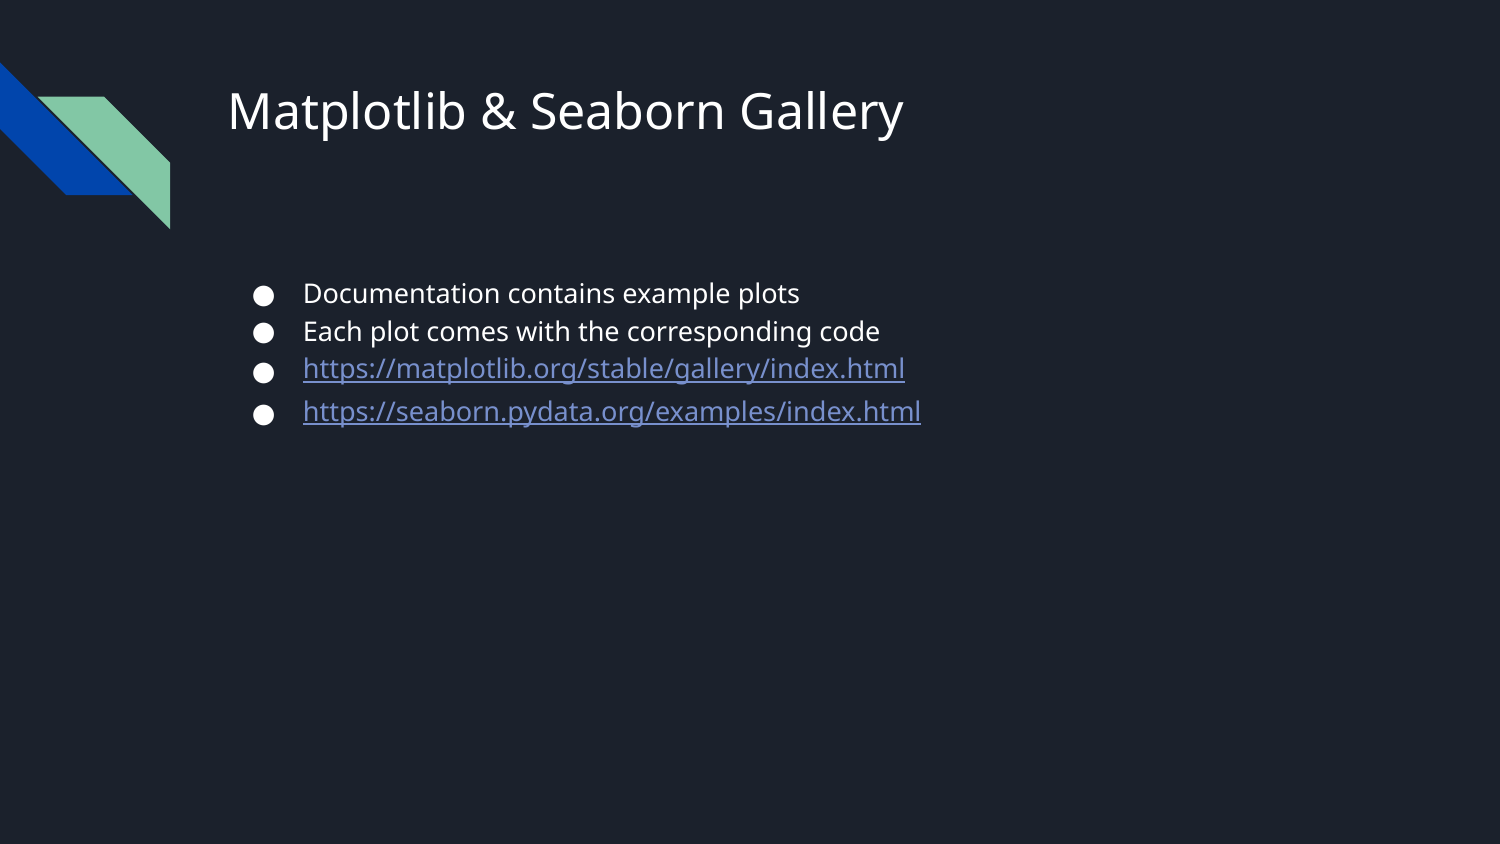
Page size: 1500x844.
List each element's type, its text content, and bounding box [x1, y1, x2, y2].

title Matplotlib & Seaborn Gallery [212, 64, 1368, 215]
list Documentation contains example plots Each plot comes with the corresponding code https://matplotlib.org/stable/gallery/index.html https://seaborn.pydata.org/examples/index.html [212, 257, 1368, 735]
